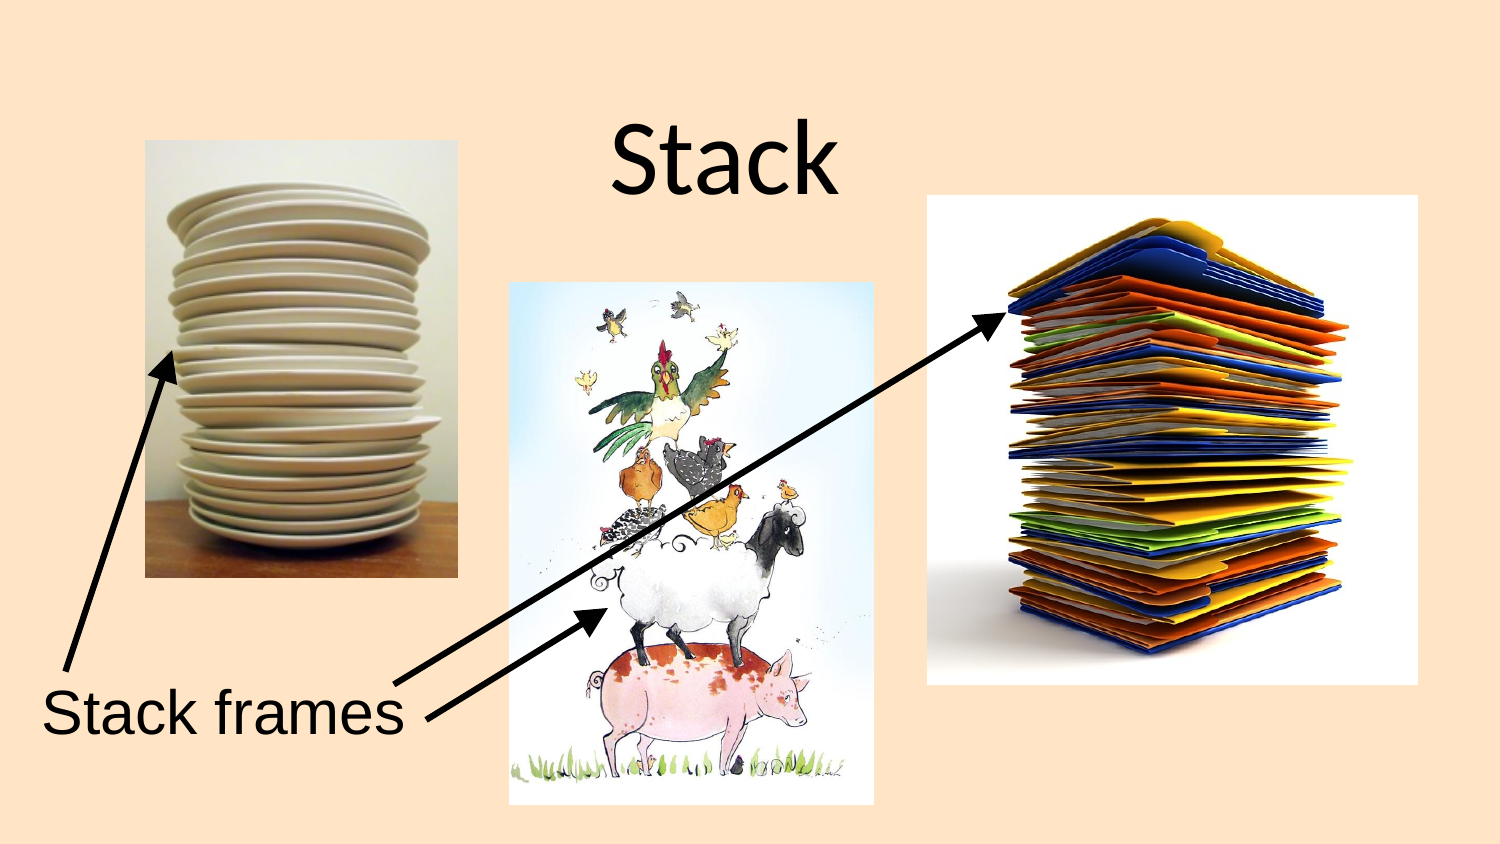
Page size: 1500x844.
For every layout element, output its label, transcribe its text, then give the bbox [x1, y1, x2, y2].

title Stack [484, 61, 966, 232]
picture [927, 194, 1418, 685]
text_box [393, 312, 1007, 685]
picture [509, 282, 875, 312]
picture [144, 140, 458, 579]
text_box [65, 350, 173, 672]
text_box Stack frames [26, 657, 427, 783]
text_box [425, 694, 609, 721]
picture [509, 685, 875, 805]
